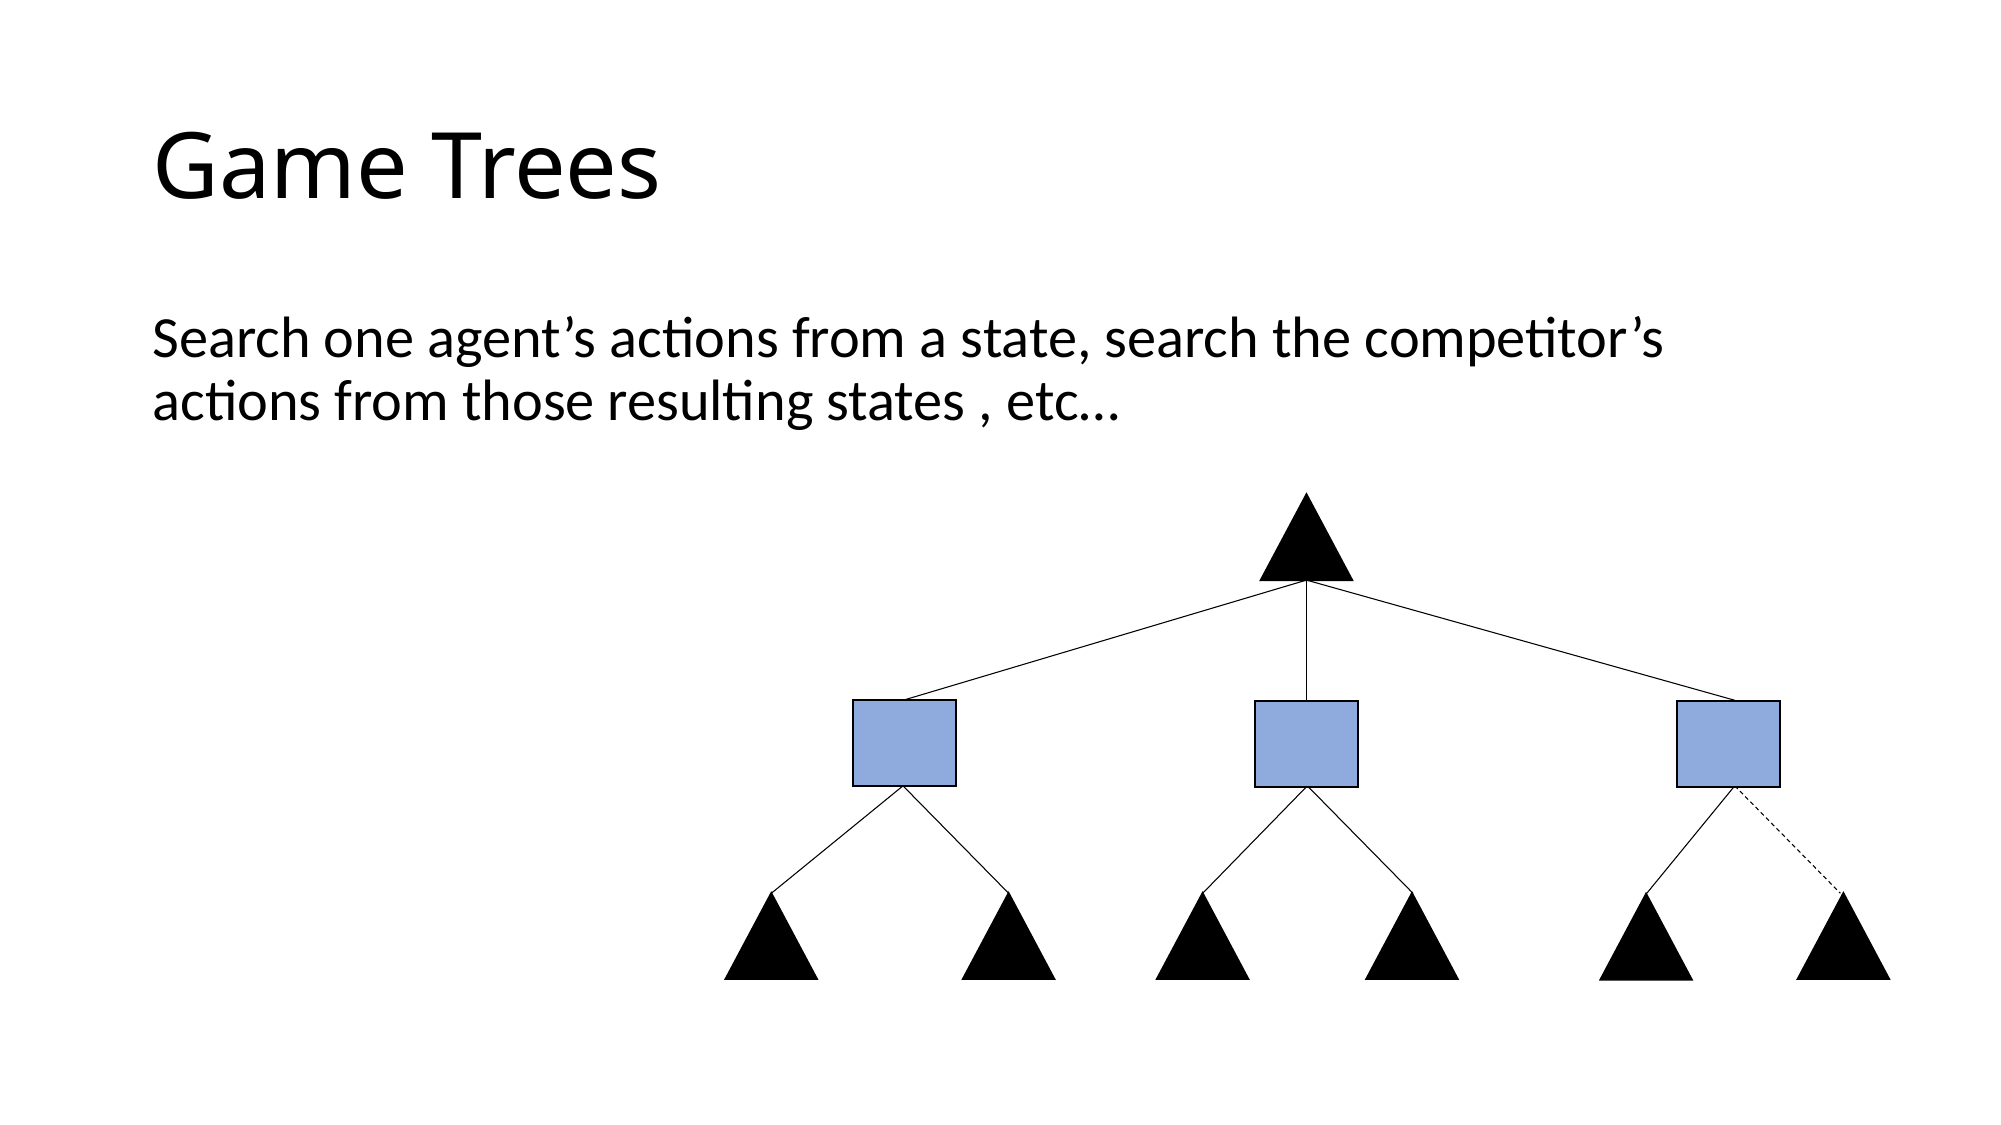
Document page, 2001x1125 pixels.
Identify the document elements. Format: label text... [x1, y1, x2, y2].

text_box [725, 494, 1890, 980]
list Search one agent’s actions from a state, search the competitor’s actions from those resulting states , etc… [137, 299, 1863, 1014]
title Game Trees [137, 59, 2000, 278]
